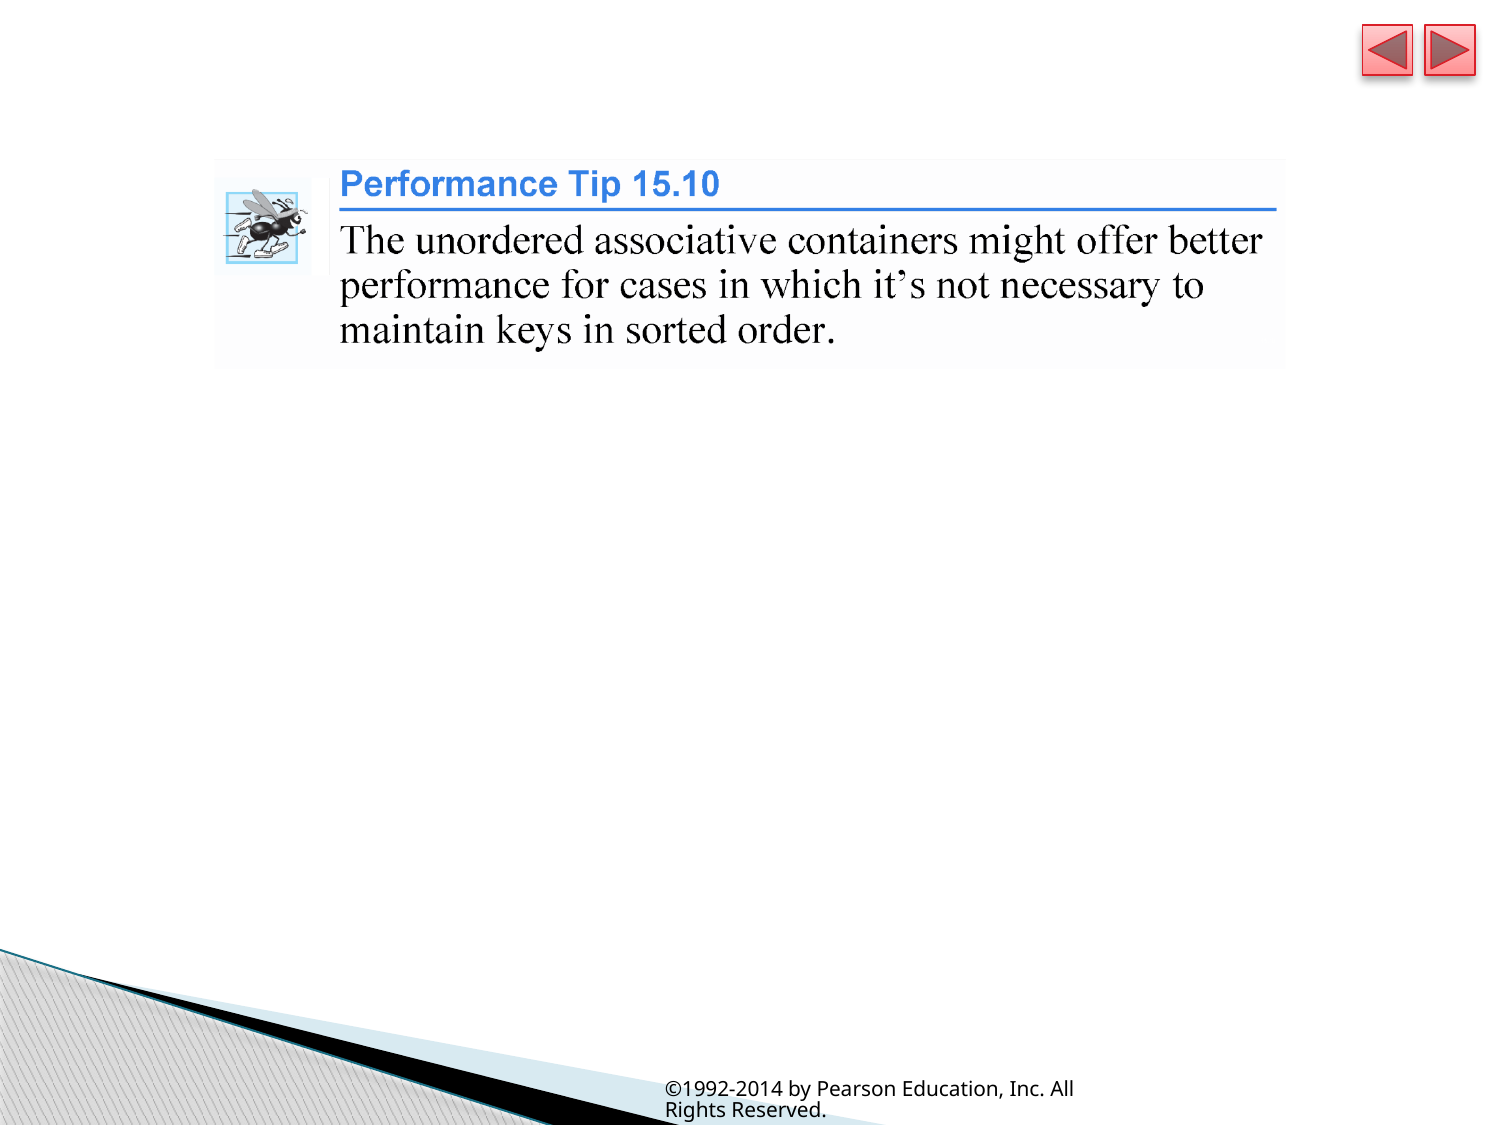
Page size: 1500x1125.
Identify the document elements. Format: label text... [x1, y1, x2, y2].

picture [0, 106, 1500, 1018]
footer ©1992-2014 by Pearson Education, Inc. All Rights Reserved. [650, 1051, 1105, 1112]
